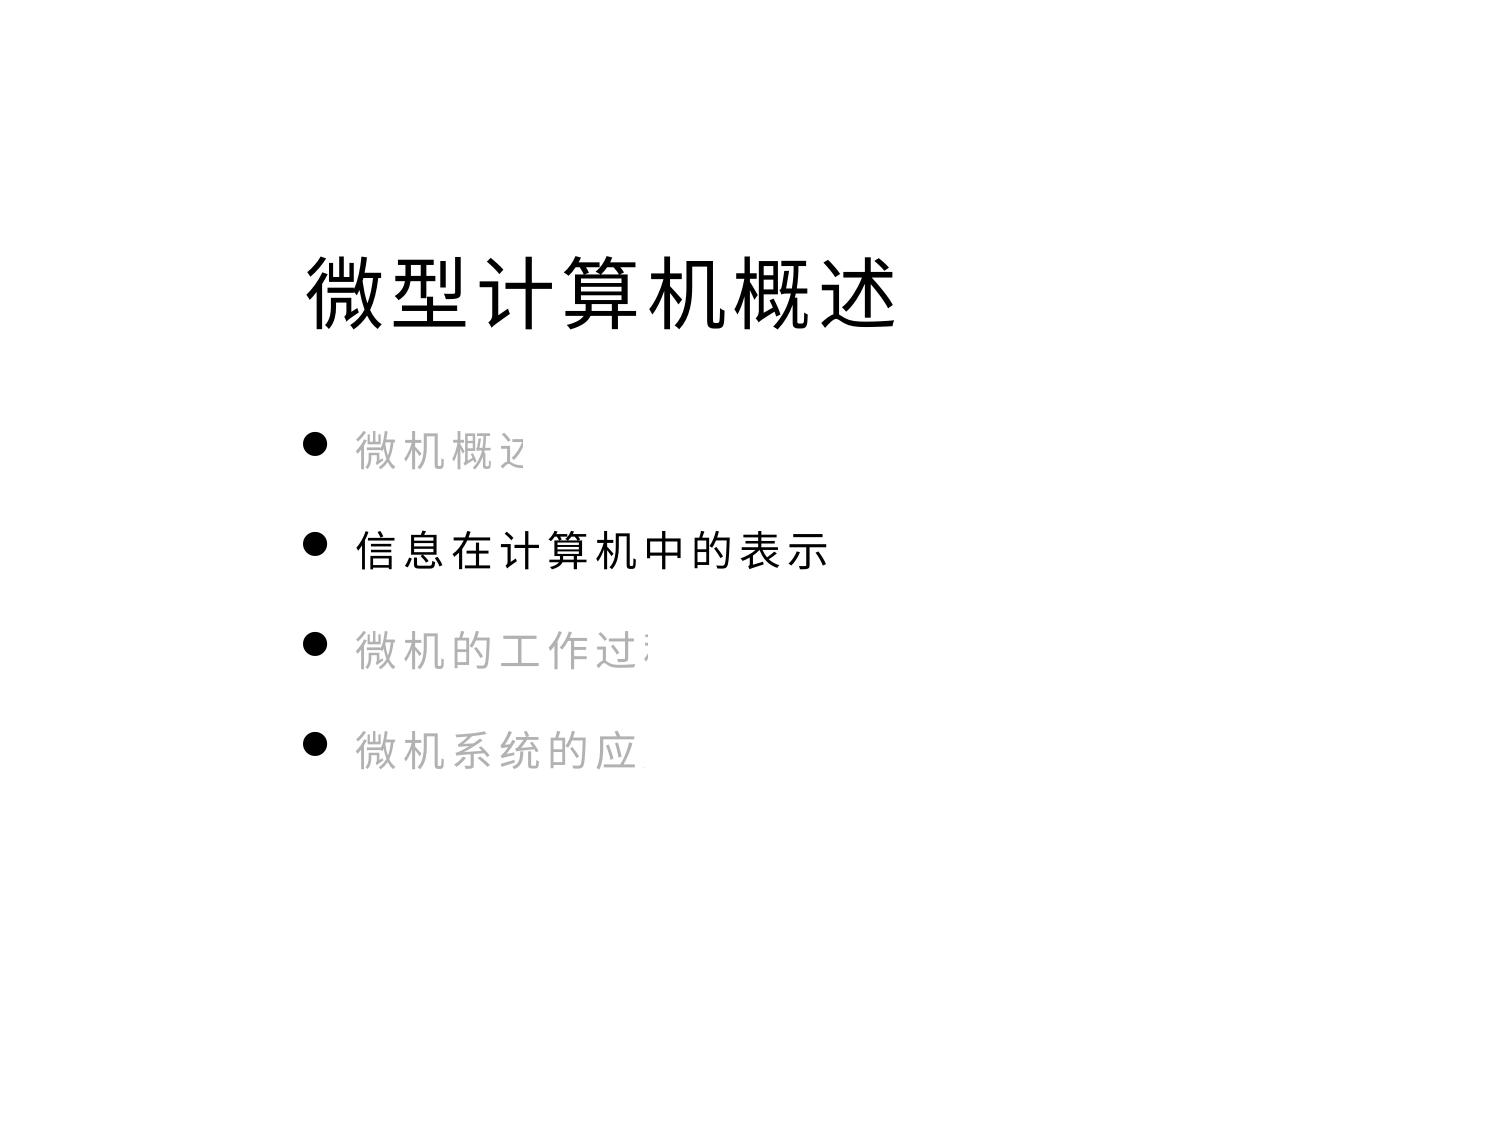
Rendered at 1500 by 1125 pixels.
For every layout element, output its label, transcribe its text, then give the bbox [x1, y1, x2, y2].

text_box 微机概述 信息在计算机中的表示 微机的工作过程 微机系统的应用 [284, 417, 1119, 783]
text_box 微型计算机概述 [290, 236, 913, 347]
